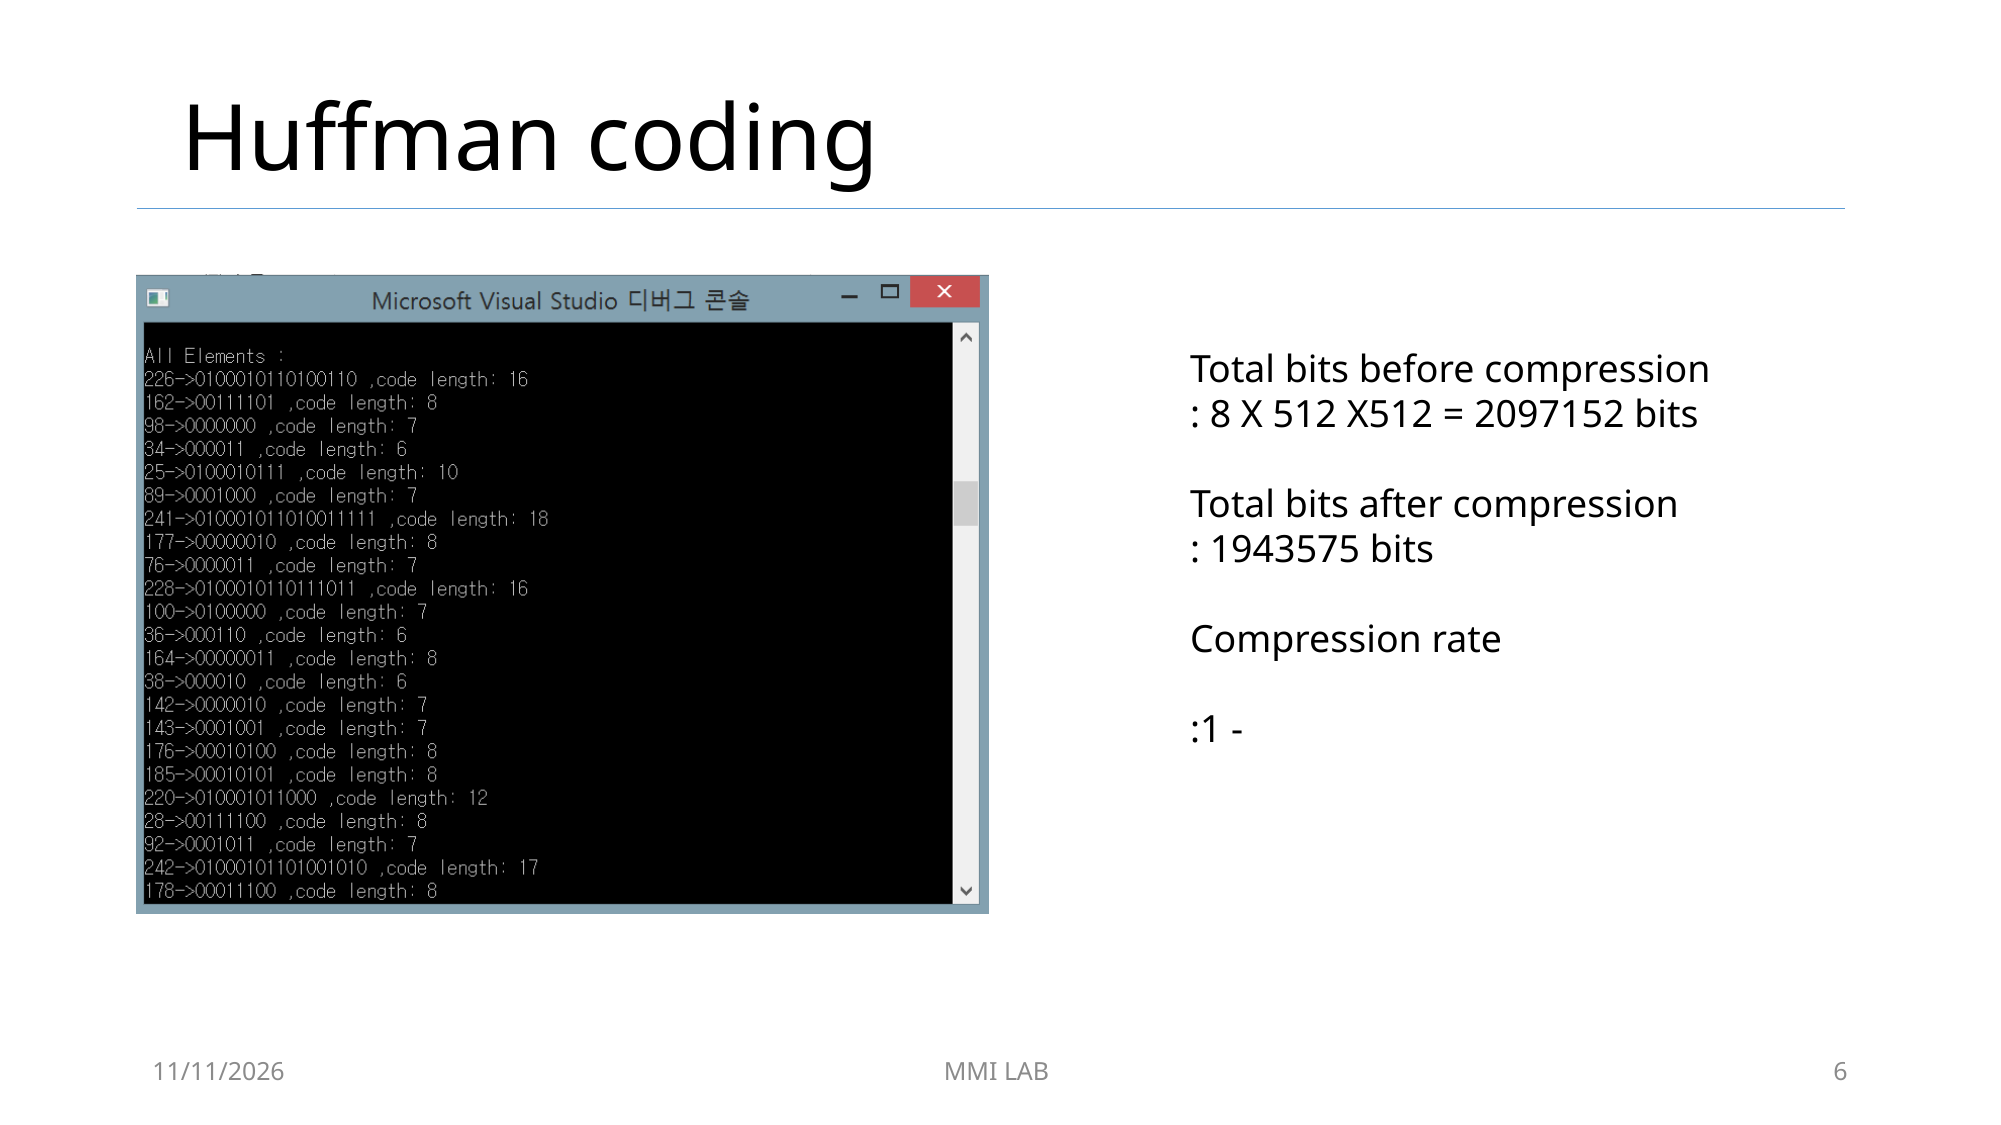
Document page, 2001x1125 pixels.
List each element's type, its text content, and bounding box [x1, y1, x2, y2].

title Huffman coding [166, 50, 1891, 231]
picture [136, 274, 989, 914]
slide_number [137, 1042, 588, 1103]
slide_number 6 [1412, 1042, 1863, 1103]
footer MMI LAB [662, 1042, 1338, 1103]
